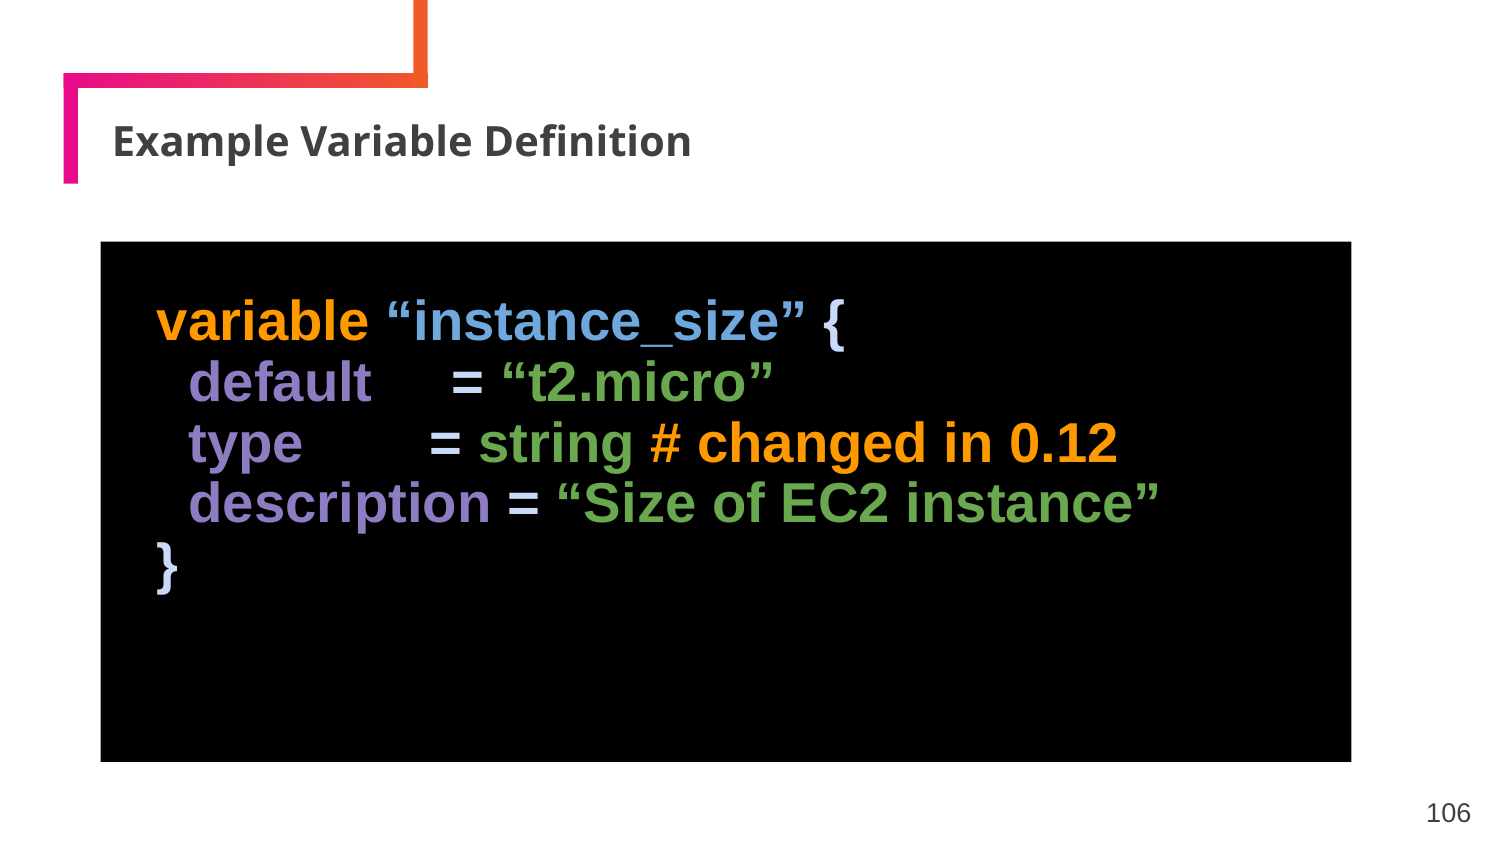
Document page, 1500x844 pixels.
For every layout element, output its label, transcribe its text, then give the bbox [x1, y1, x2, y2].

slide_number 106 [1403, 779, 1494, 844]
title Example Variable Definition [100, 117, 1455, 169]
subtitle variable “instance_size” { default = “t2.micro” type = string # changed in 0.12 description = “Size of EC2 instance” } [100, 241, 1352, 762]
